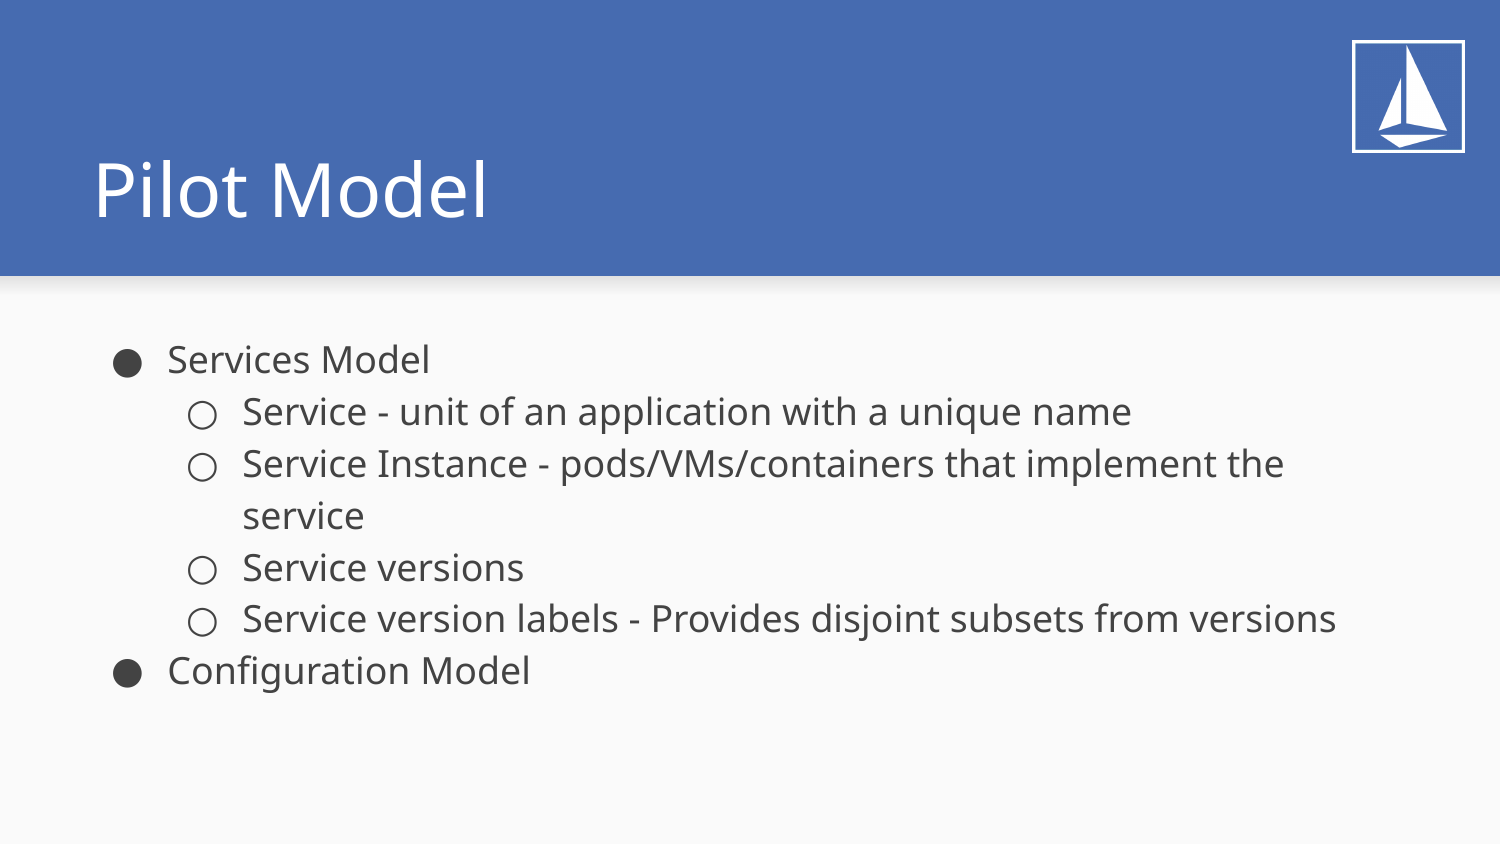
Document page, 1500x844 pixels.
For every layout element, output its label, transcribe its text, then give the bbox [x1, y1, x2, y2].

title Pilot Model [77, 121, 1427, 248]
list Services Model Service - unit of an application with a unique name Service Instance - pods/VMs/containers that implement the service Service versions Service version labels - Provides disjoint subsets from versions Configuration Model [77, 314, 1427, 760]
picture [1352, 40, 1465, 153]
